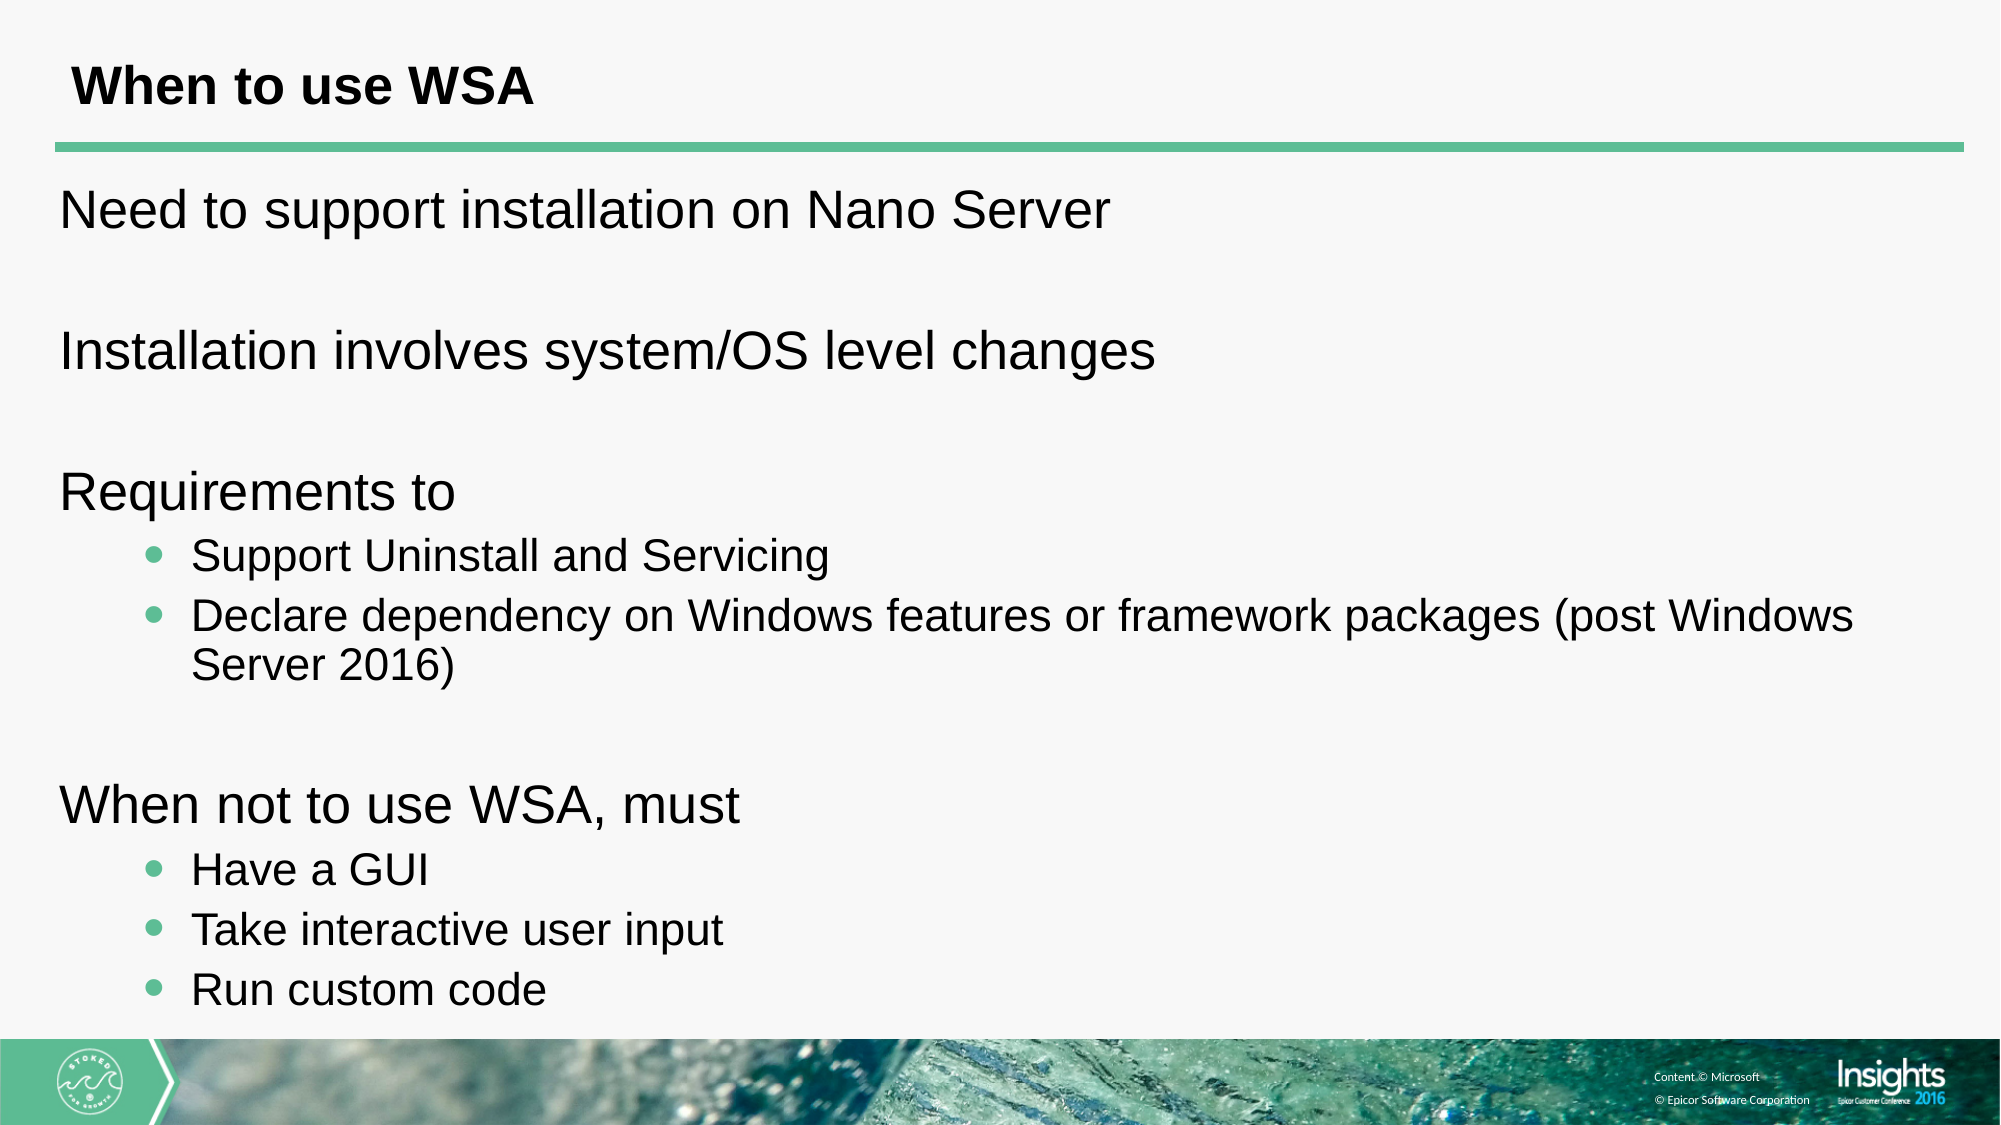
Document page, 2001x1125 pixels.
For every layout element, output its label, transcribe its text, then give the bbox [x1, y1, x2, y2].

title When to use WSA [56, 17, 1964, 156]
picture [0, 1039, 2000, 1125]
list Need to support installation on Nano Server Installation involves system/OS level changes Requirements to Support Uninstall and Servicing Declare dependency on Windows features or framework packages (post Windows Server 2016) When not to use WSA, must Have a GUI Take interactive user input Run custom code [44, 174, 1956, 1013]
text_box Content © Microsoft [1639, 1061, 1775, 1092]
